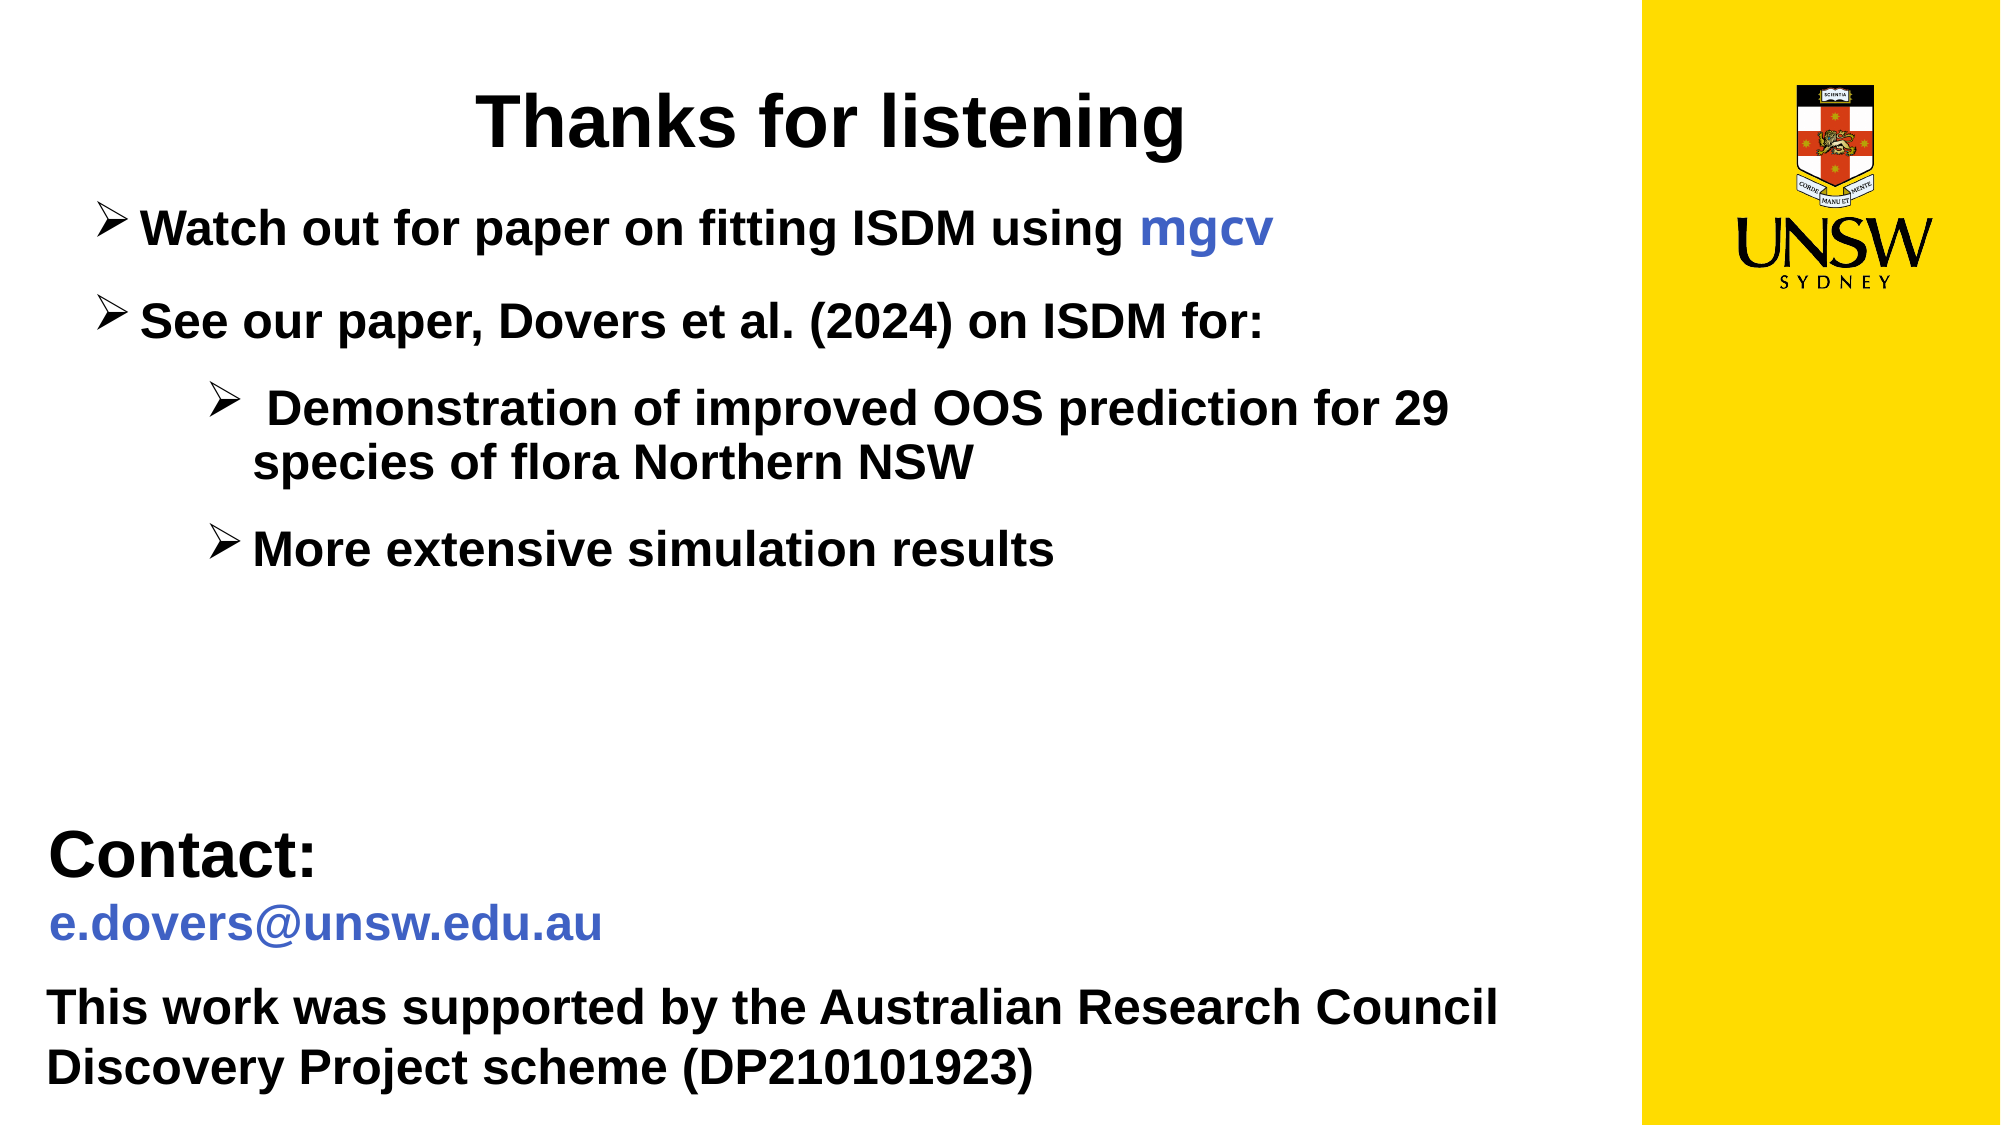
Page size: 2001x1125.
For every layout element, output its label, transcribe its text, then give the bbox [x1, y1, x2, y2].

text_box Contact: e.dovers@unsw.edu.au [34, 803, 619, 958]
text_box Thanks for listening Watch out for paper on fitting ISDM using mgcv See our paper, Dovers et al. (2024) on ISDM for: Demonstration of improved OOS prediction for 29 species of flora Northern NSW More extensive simulation results [78, 64, 1586, 665]
picture [1737, 85, 1933, 289]
text_box This work was supported by the Australian Research Council Discovery Project scheme (DP210101923) [31, 967, 1586, 1125]
